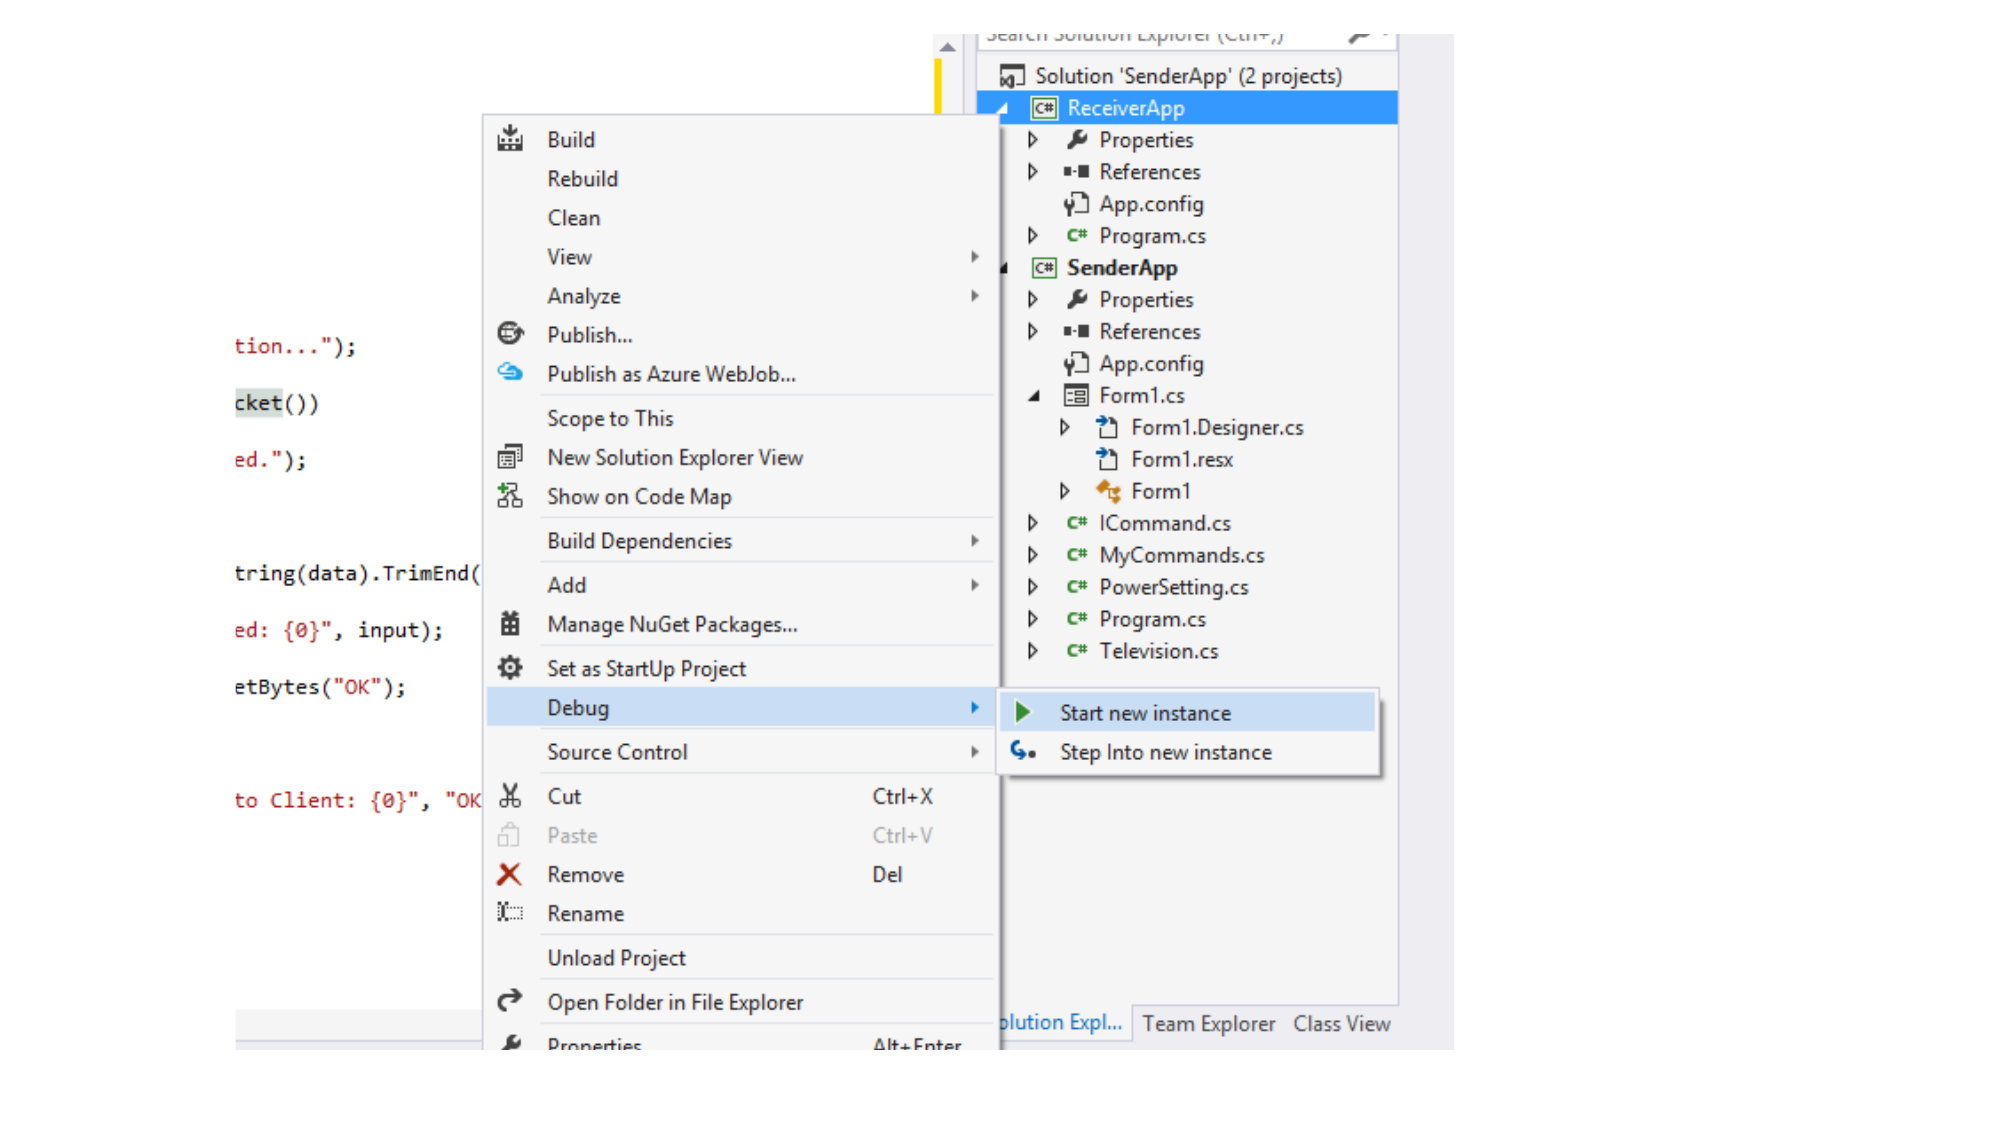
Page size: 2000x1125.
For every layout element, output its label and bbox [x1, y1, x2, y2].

picture [235, 34, 1455, 1051]
